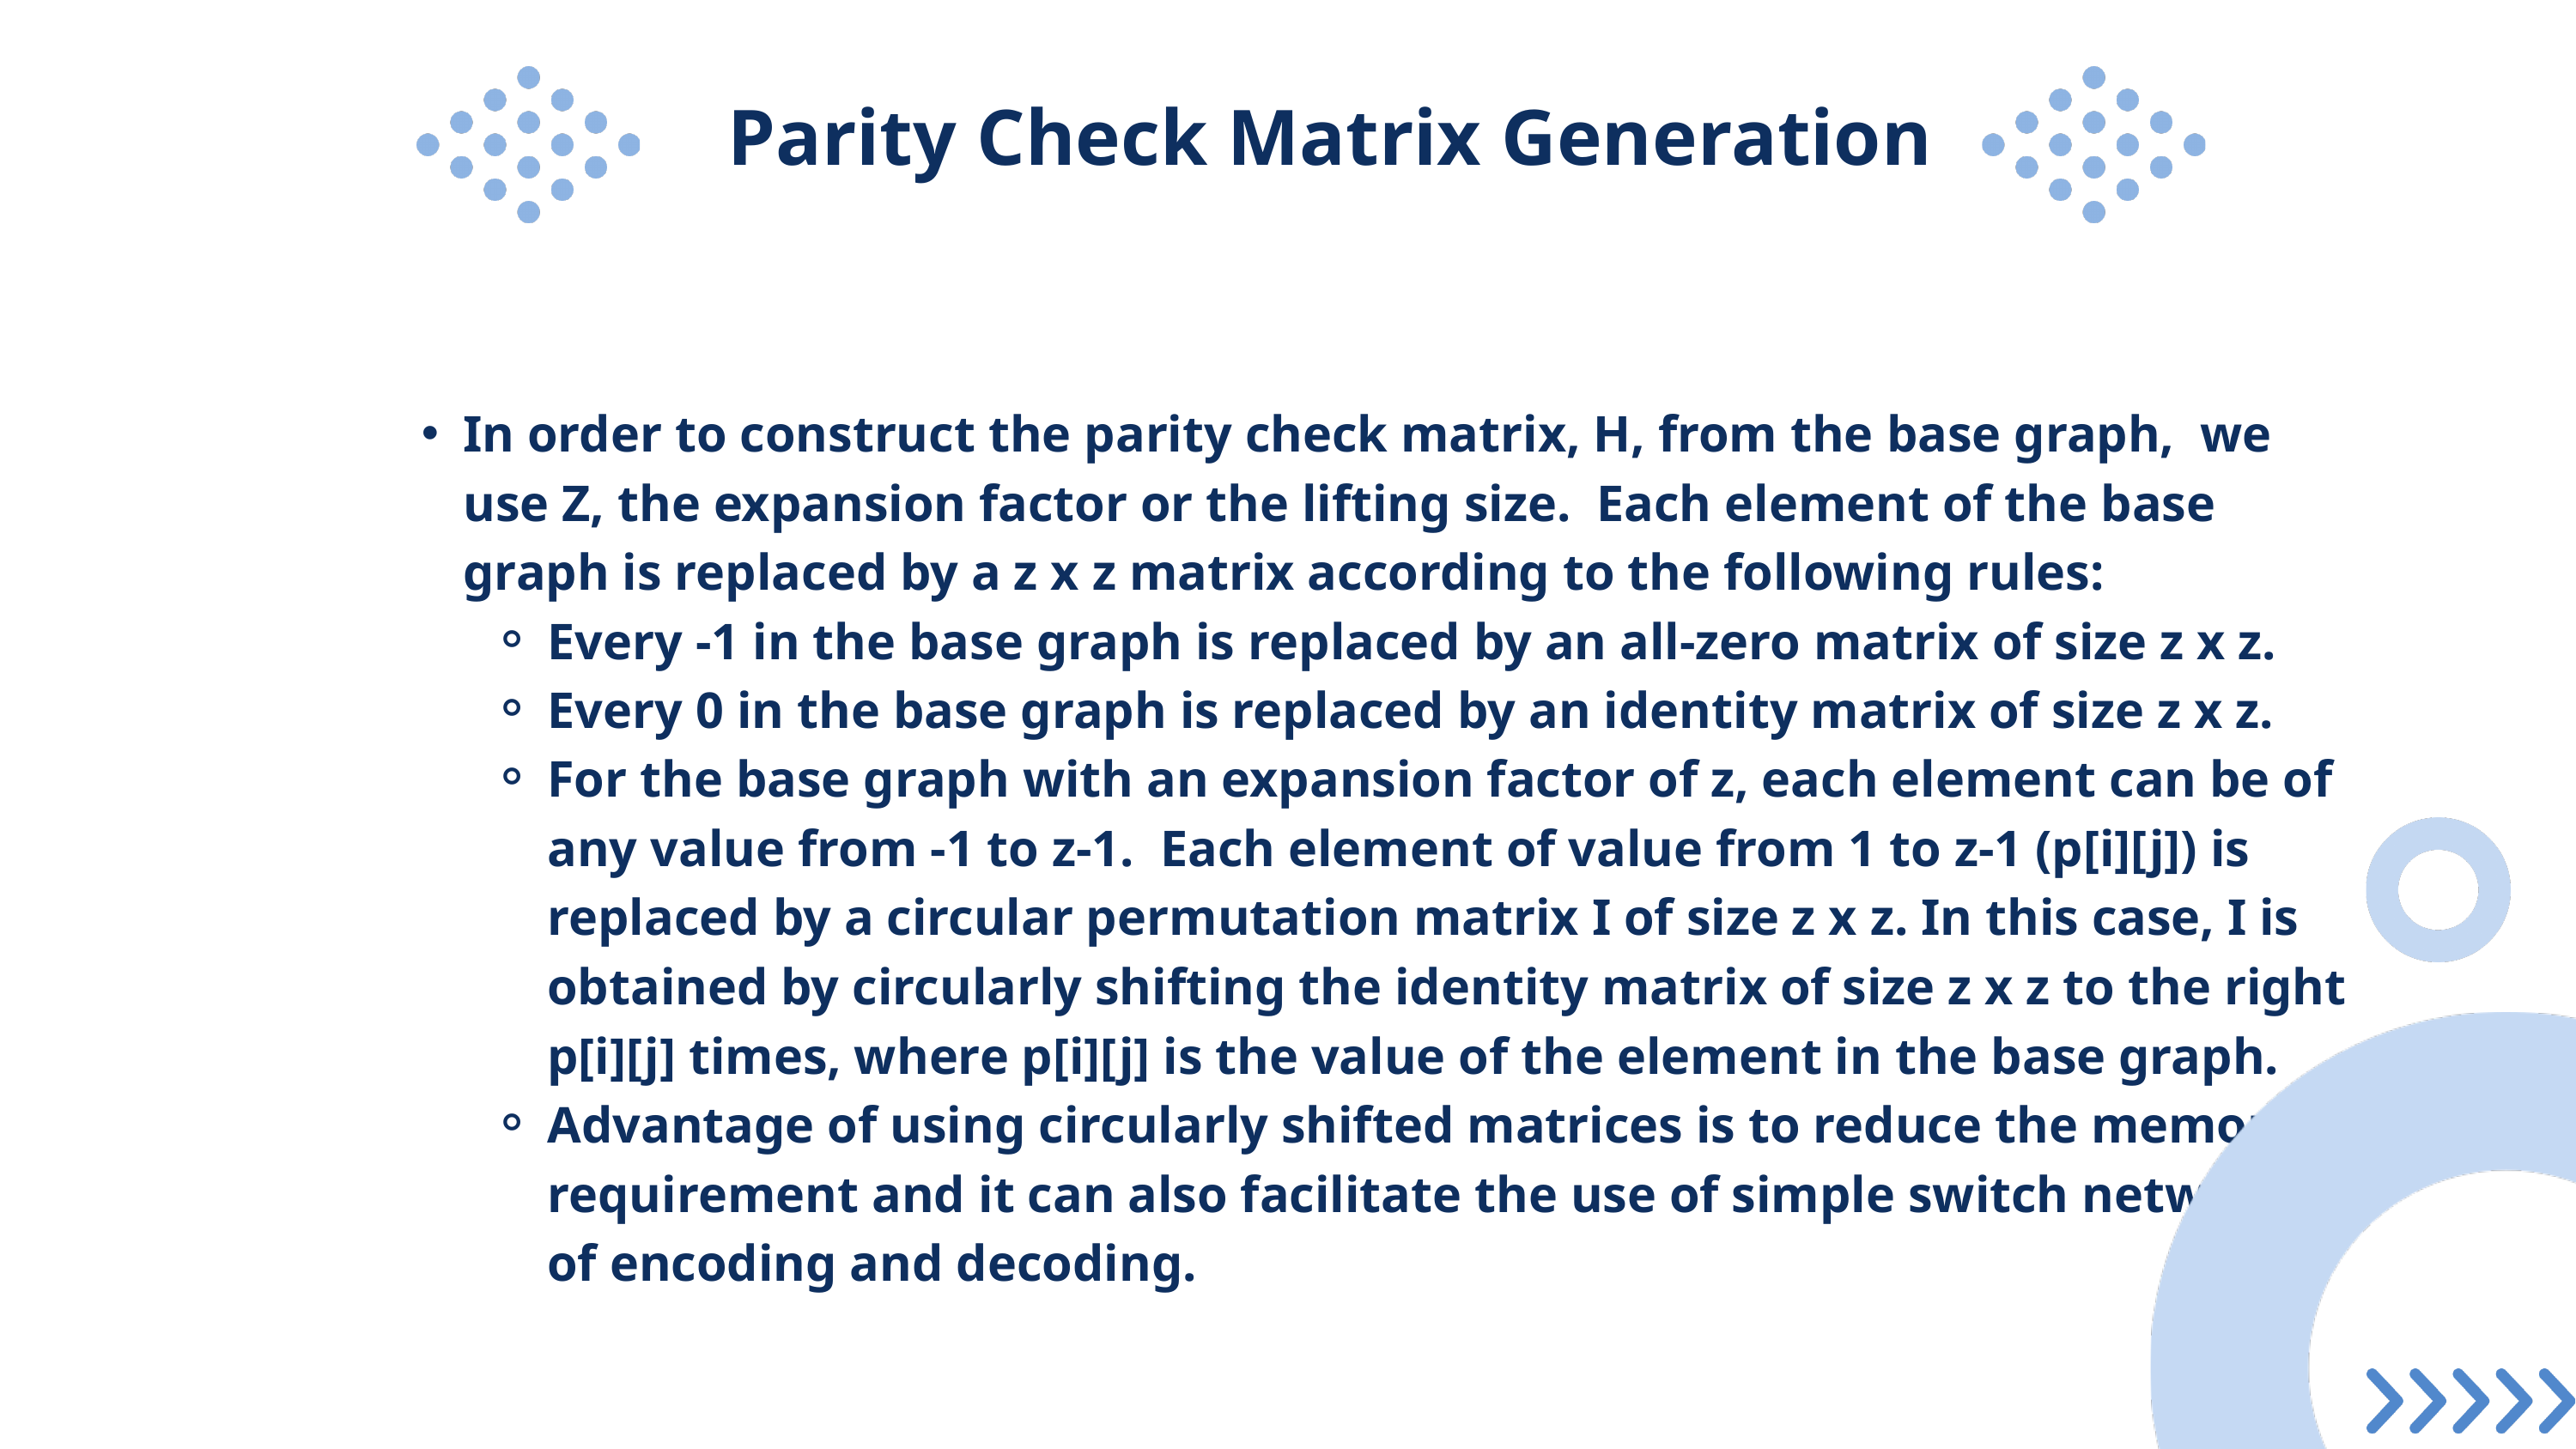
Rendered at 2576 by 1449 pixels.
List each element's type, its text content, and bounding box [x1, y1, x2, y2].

text_box [416, 66, 641, 223]
text_box In order to construct the parity check matrix, H, from the base graph, we use Z, the expansion factor or the lifting size. Each element of the base graph is replaced by a z x z matrix according to the following rules: Every -1 in the base graph is replaced by an all-zero matrix of size z x z. Every 0 in the base graph is replaced by an identity matrix of size z x z. For the base graph with an expansion factor of z, each element can be of any value from -1 to z-1. Each element of value from 1 to z-1 (p[i][j]) is replaced by a circular permutation matrix I of size z x z. In this case, I is obtained by circularly shifting the identity matrix of size z x z to the right p[i][j] times, where p[i][j] is the value of the element in the base graph. Advantage of using circularly shifted matrices is to reduce the memory requirement and it can also facilitate the use of simple switch network of encoding and decoding. [379, 392, 2354, 1361]
text_box [1982, 66, 2206, 223]
text_box Parity Check Matrix Generation [705, 82, 1955, 181]
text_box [2150, 817, 2576, 1449]
